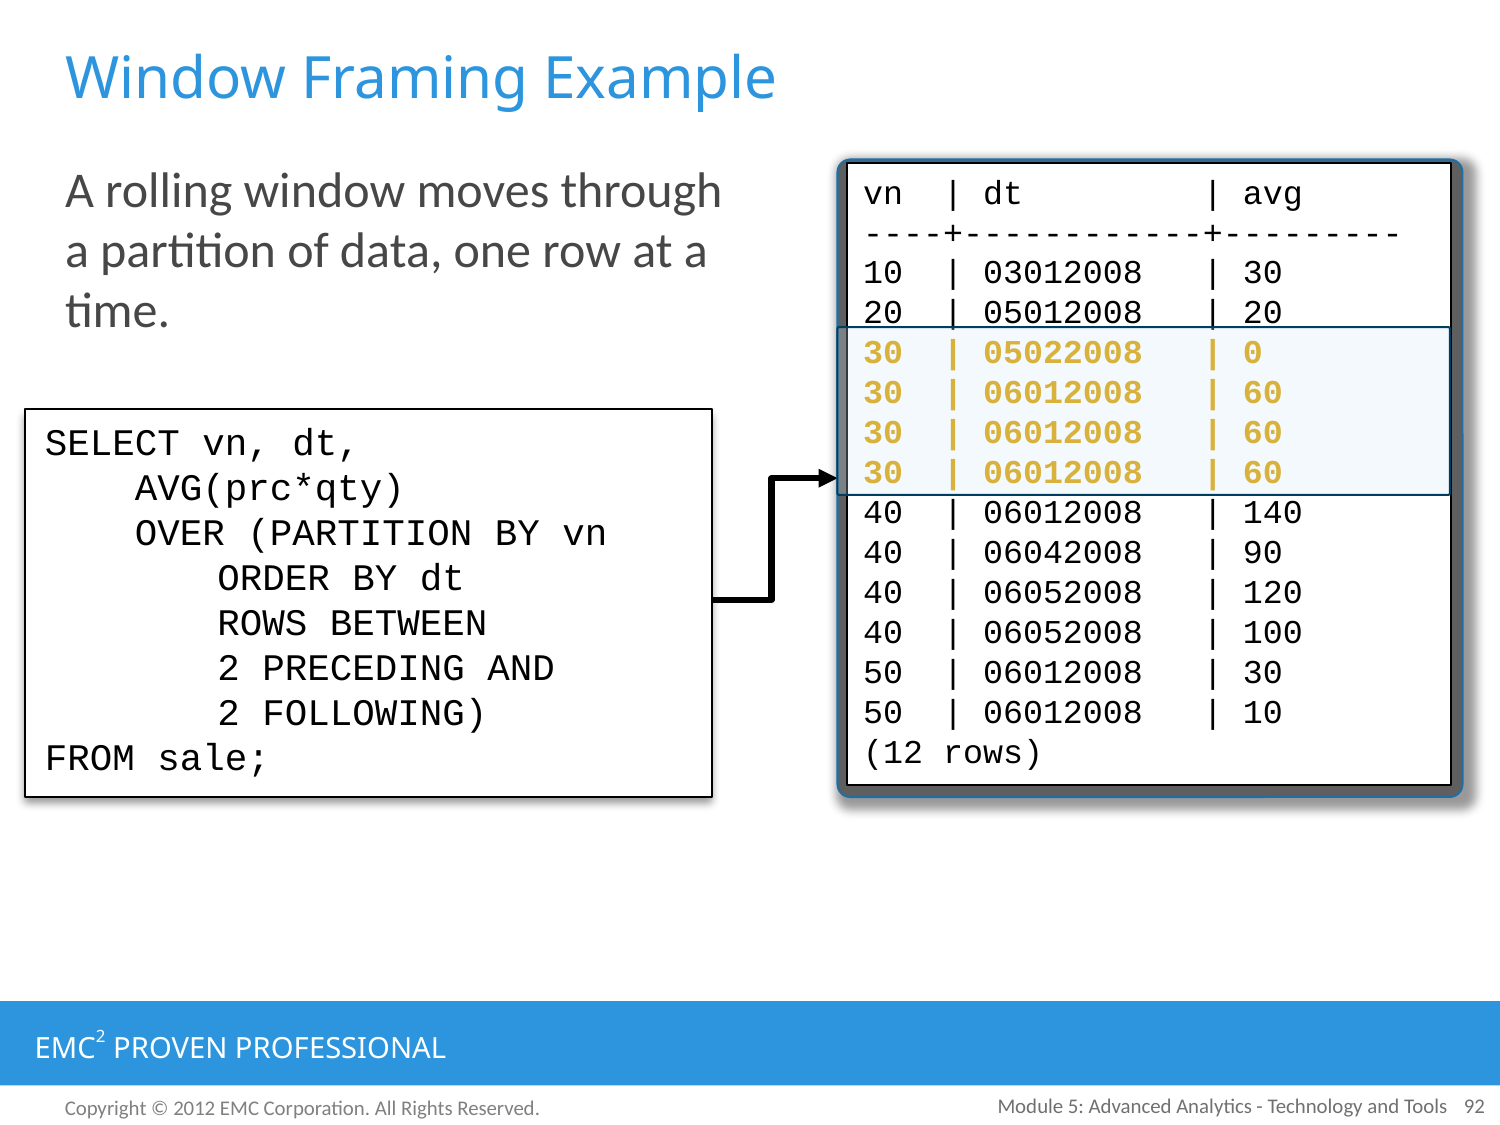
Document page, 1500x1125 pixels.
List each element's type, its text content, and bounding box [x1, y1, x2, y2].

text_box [24, 409, 713, 798]
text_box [716, 477, 832, 600]
title Window Framing Example [49, 12, 1438, 138]
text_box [837, 159, 1463, 826]
slide_number 92 [1463, 1087, 1500, 1125]
footer Module 5: Advanced Analytics - Technology and Tools [774, 1087, 1463, 1125]
list A rolling window moves through a partition of data, one row at a time. [49, 149, 1438, 476]
list A rolling window moves through a partition of data, one row at a time. [49, 608, 1438, 1001]
